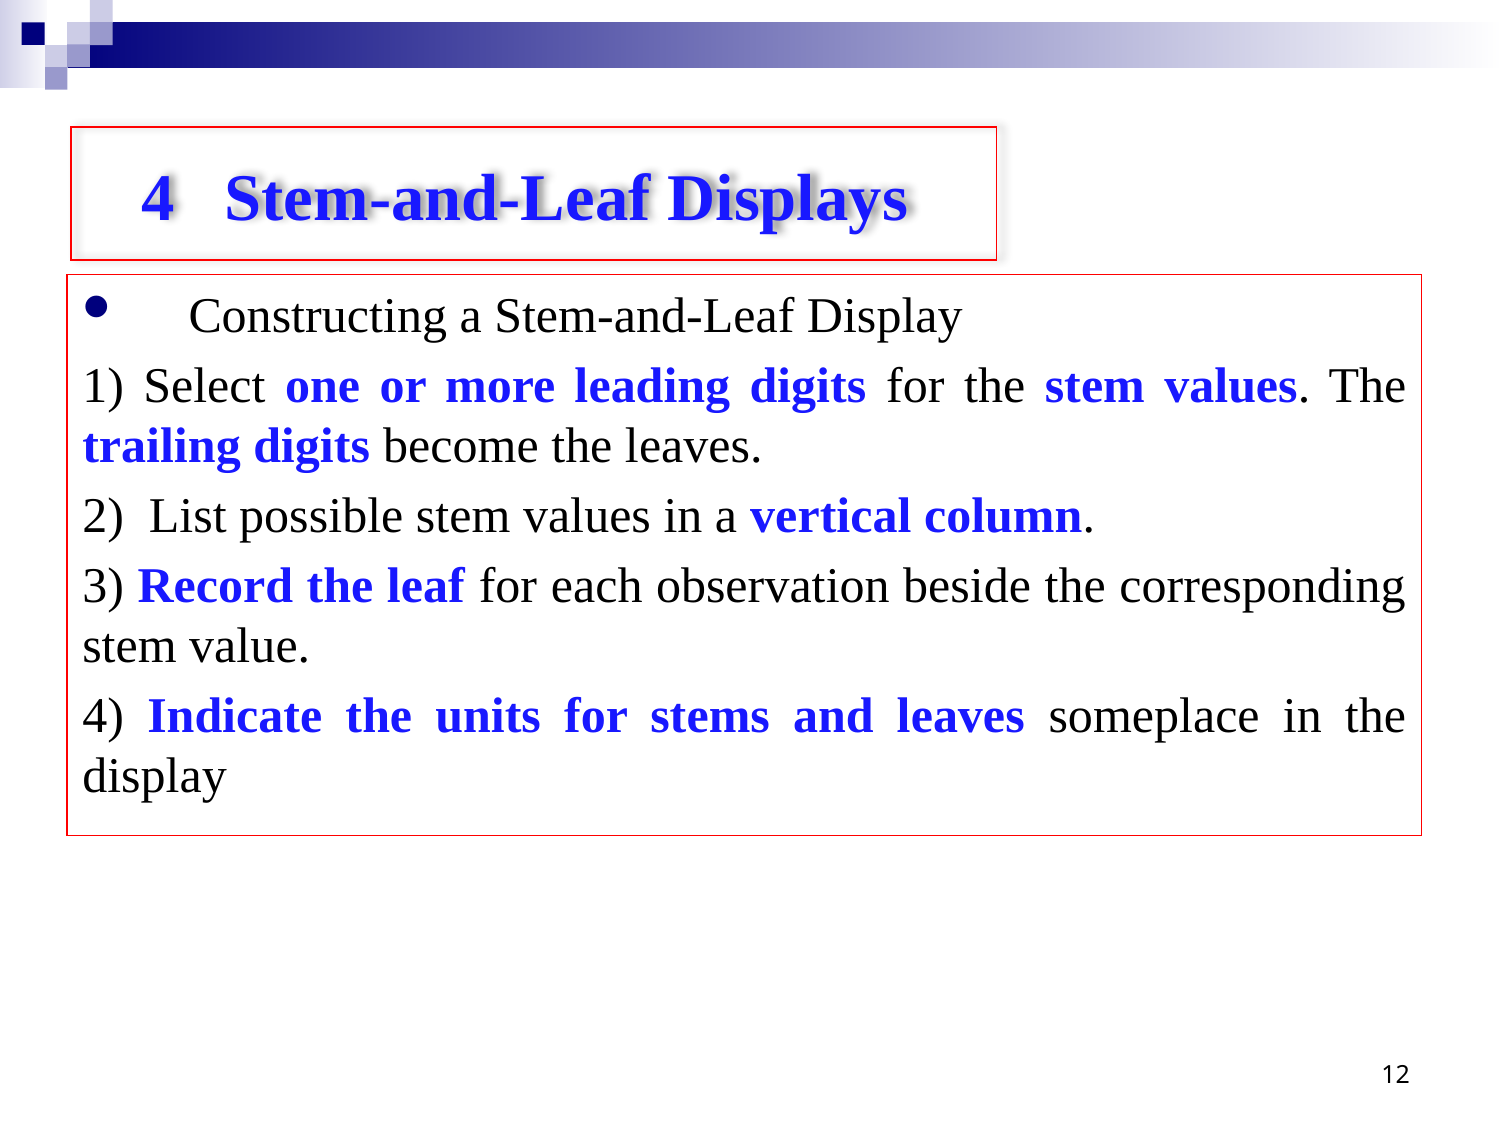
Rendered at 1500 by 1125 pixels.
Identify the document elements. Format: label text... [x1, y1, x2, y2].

list Constructing a Stem-and-Leaf Display 1) Select one or more leading digits for the stem values. The trailing digits become the leaves. 2) List possible stem values in a vertical column. 3) Record the leaf for each observation beside the corresponding stem value. 4) Indicate the units for stems and leaves someplace in the display [66, 274, 1422, 836]
slide_number 12 [1074, 1024, 1426, 1101]
title 4 Stem-and-Leaf Displays [70, 126, 997, 261]
